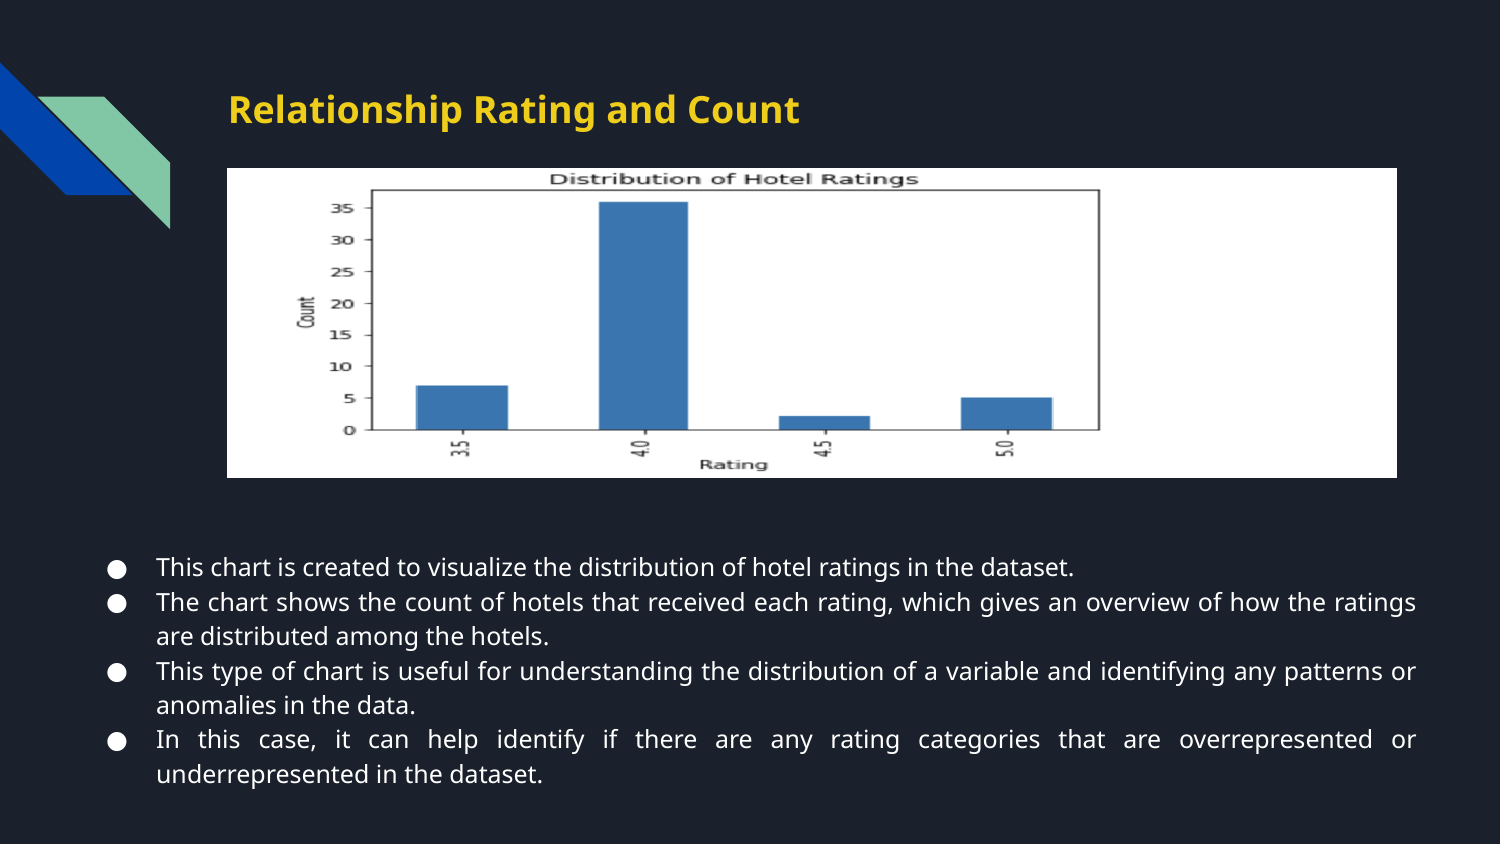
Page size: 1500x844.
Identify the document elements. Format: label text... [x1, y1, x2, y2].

picture [227, 167, 1397, 478]
text_box This chart is created to visualize the distribution of hotel ratings in the dataset. The chart shows the count of hotels that received each rating, which gives an overview of how the ratings are distributed among the hotels. This type of chart is useful for understanding the distribution of a variable and identifying any patterns or anomalies in the data. In this case, it can help identify if there are any rating categories that are overrepresented or underrepresented in the dataset. [66, 532, 1434, 804]
title Relationship Rating and Count [212, 64, 1368, 215]
